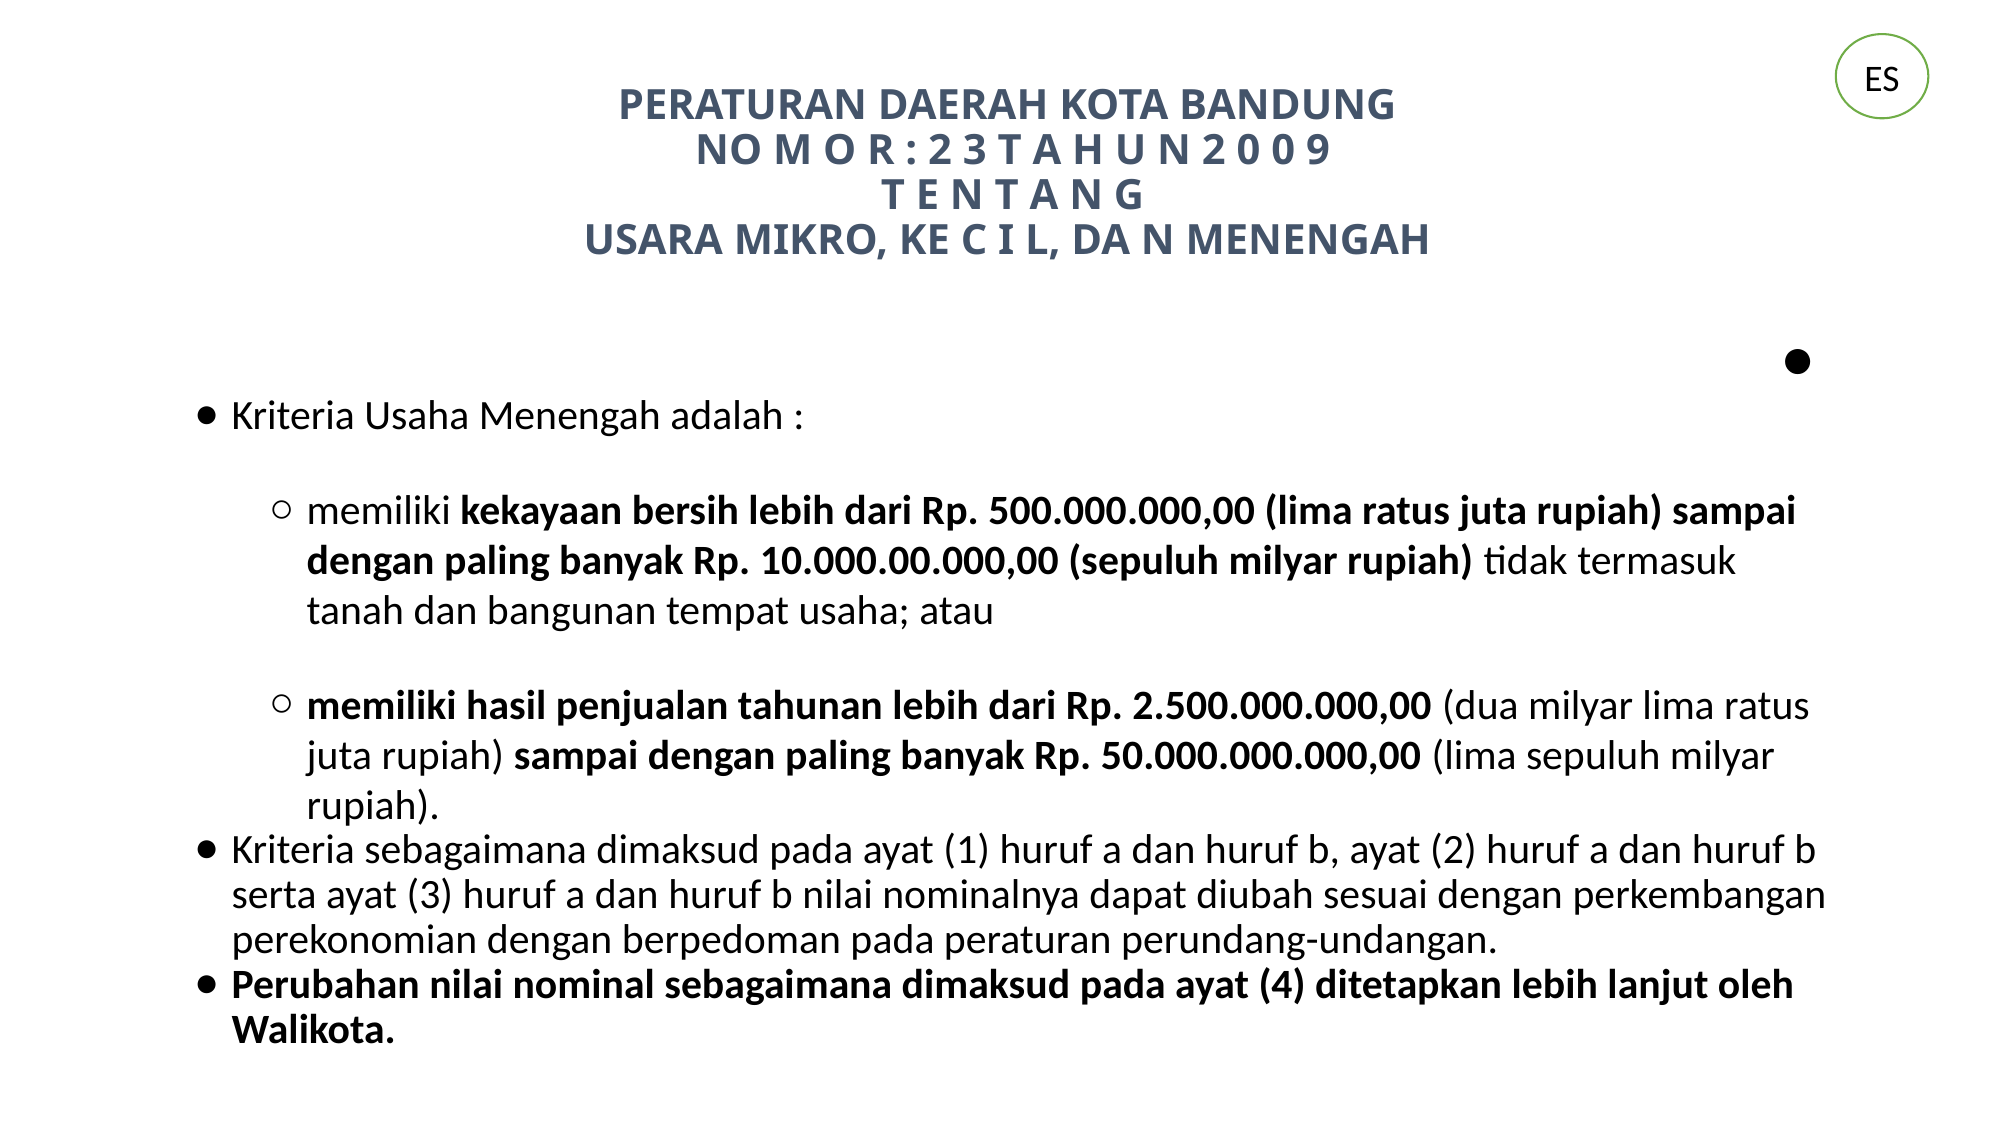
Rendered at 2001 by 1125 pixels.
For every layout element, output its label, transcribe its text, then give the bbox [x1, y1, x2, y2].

text_box ES [1834, 33, 1930, 120]
title PERATURAN DAERAH KOTA BANDUNG NO M O R : 2 3 T A H U N 2 0 0 9 T E N T A N G USARA MIKRO, KE C I L, DA N MENENGAH [179, 89, 1847, 258]
subtitle Kriteria Usaha Menengah adalah : memiliki kekayaan bersih lebih dari Rp. 500.000.000,00 (lima ratus juta rupiah) sampai dengan paling banyak Rp. 10.000.00.000,00 (sepuluh milyar rupiah) tidak termasuk tanah dan bangunan tempat usaha; atau memiliki hasil penjualan tahunan lebih dari Rp. 2.500.000.000,00 (dua milyar lima ratus juta rupiah) sampai dengan paling banyak Rp. 50.000.000.000,00 (lima sepuluh milyar rupiah). Kriteria sebagaimana dimaksud pada ayat (1) huruf a dan huruf b, ayat (2) huruf a dan huruf b serta ayat (3) huruf a dan huruf b nilai nominalnya dapat diubah sesuai dengan perkembangan perekonomian dengan berpedoman pada peraturan perundang-undangan. Perubahan nilai nominal sebagaimana dimaksud pada ayat (4) ditetapkan lebih lanjut oleh Walikota. [179, 315, 1847, 1025]
